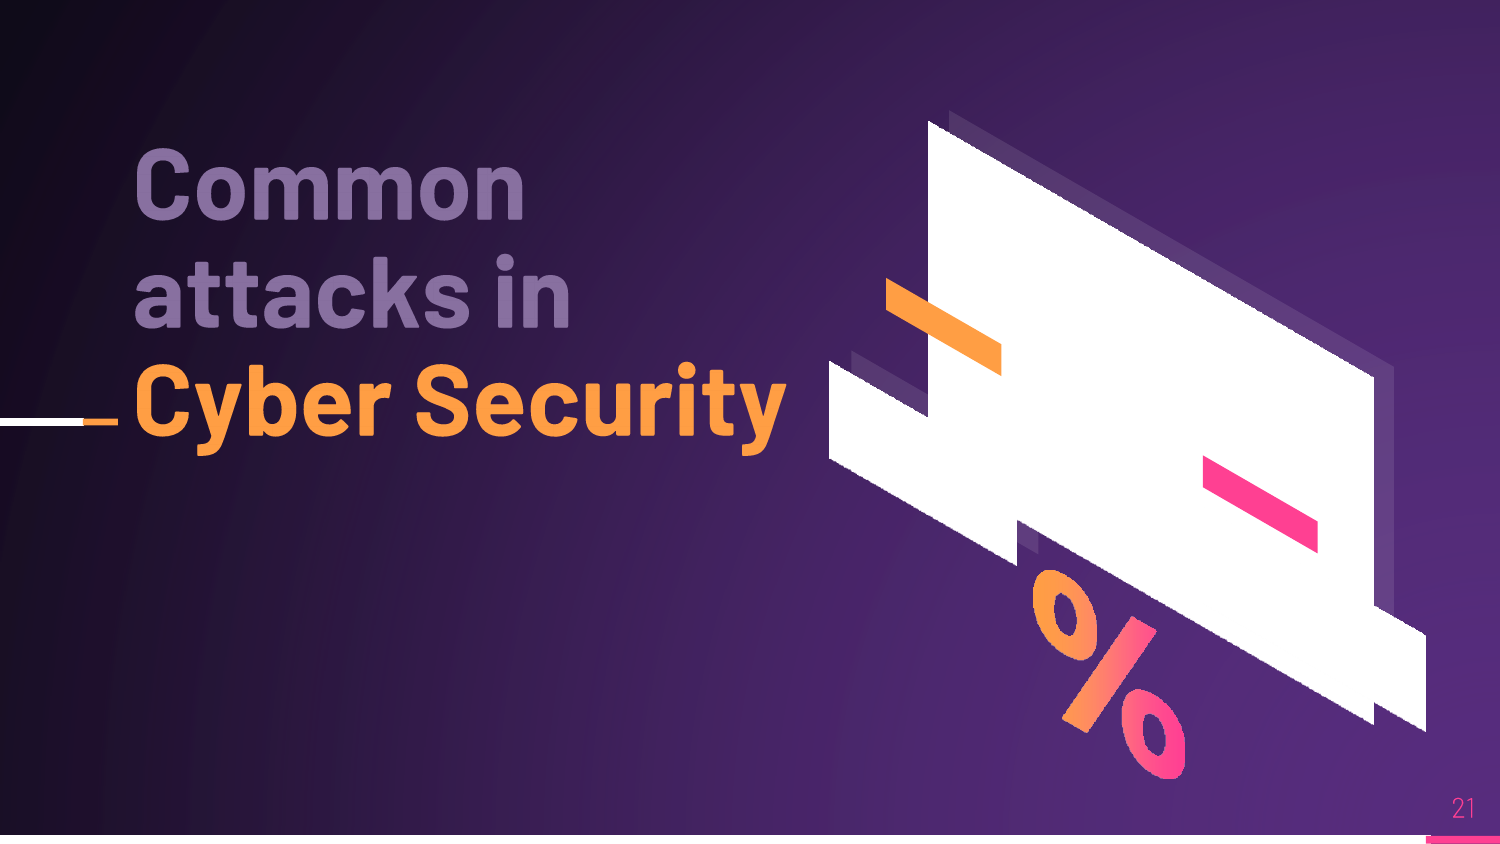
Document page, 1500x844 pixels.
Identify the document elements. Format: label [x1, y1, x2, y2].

text_box [829, 109, 1427, 780]
text_box [132, 120, 824, 463]
picture [0, 0, 1500, 844]
text_box [0, 418, 119, 426]
